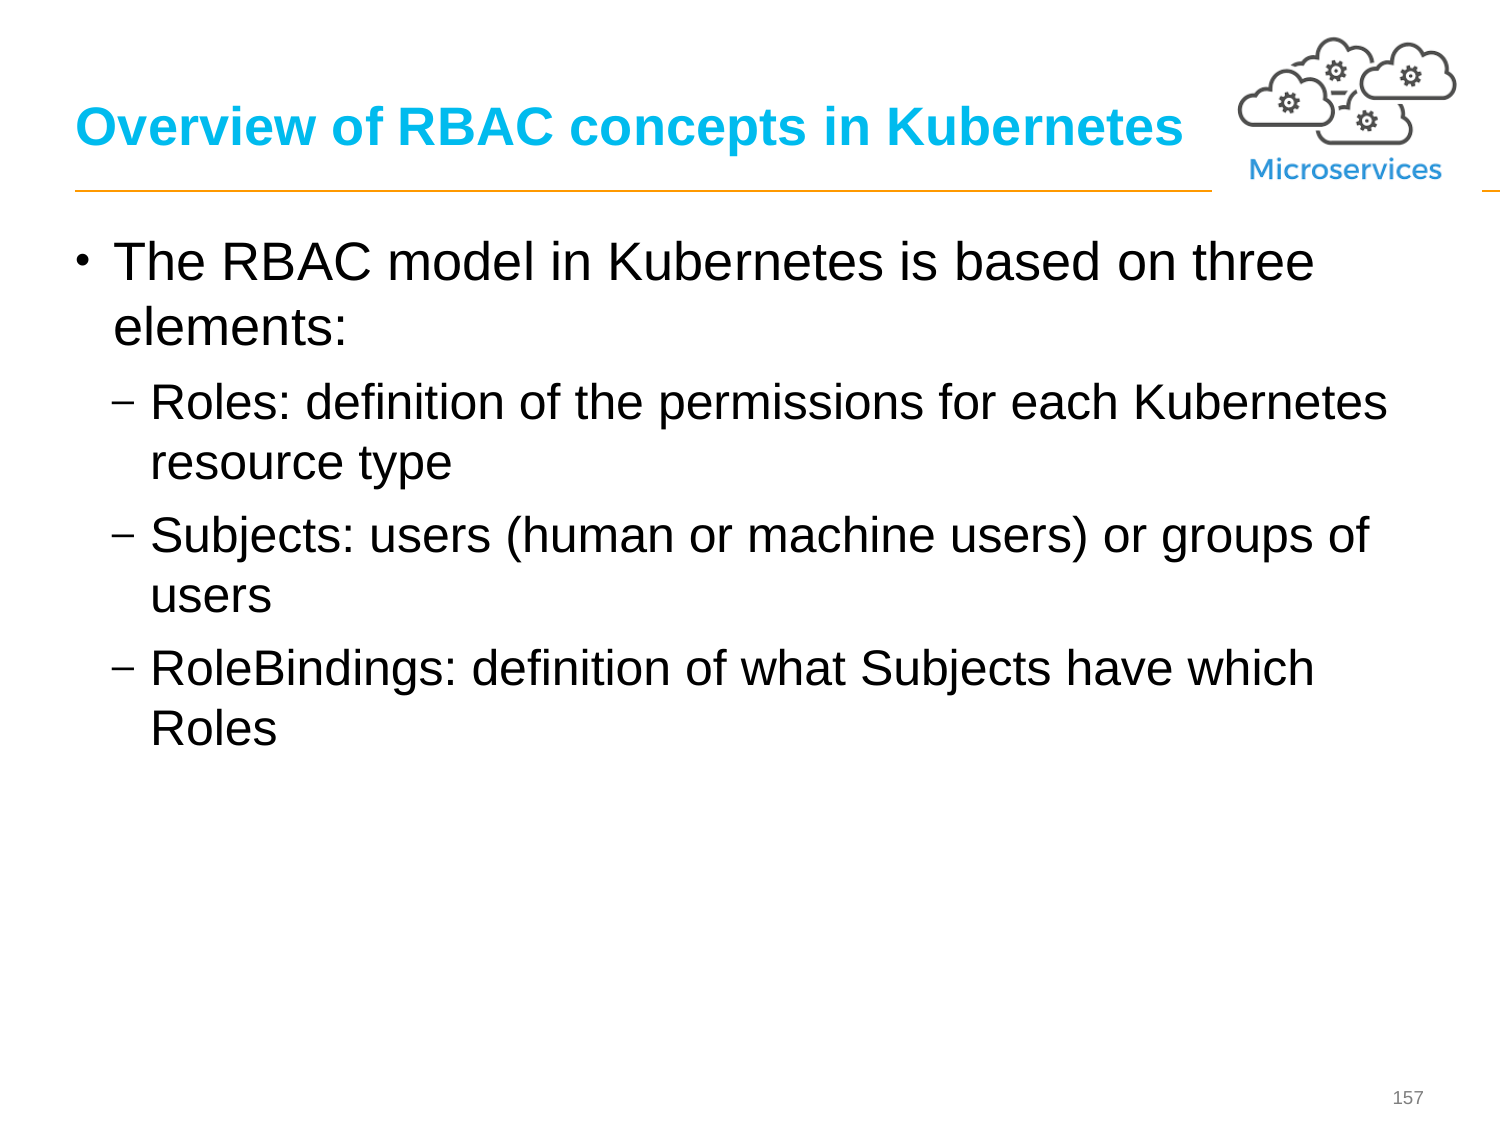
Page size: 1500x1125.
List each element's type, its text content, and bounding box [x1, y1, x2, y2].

list The RBAC model in Kubernetes is based on three elements: Roles: definition of the permissions for each Kubernetes resource type Subjects: users (human or machine users) or groups of users RoleBindings: definition of what Subjects have which Roles [75, 226, 1425, 1018]
title Overview of RBAC concepts in Kubernetes [75, 27, 1422, 157]
picture [1212, 1, 1482, 203]
